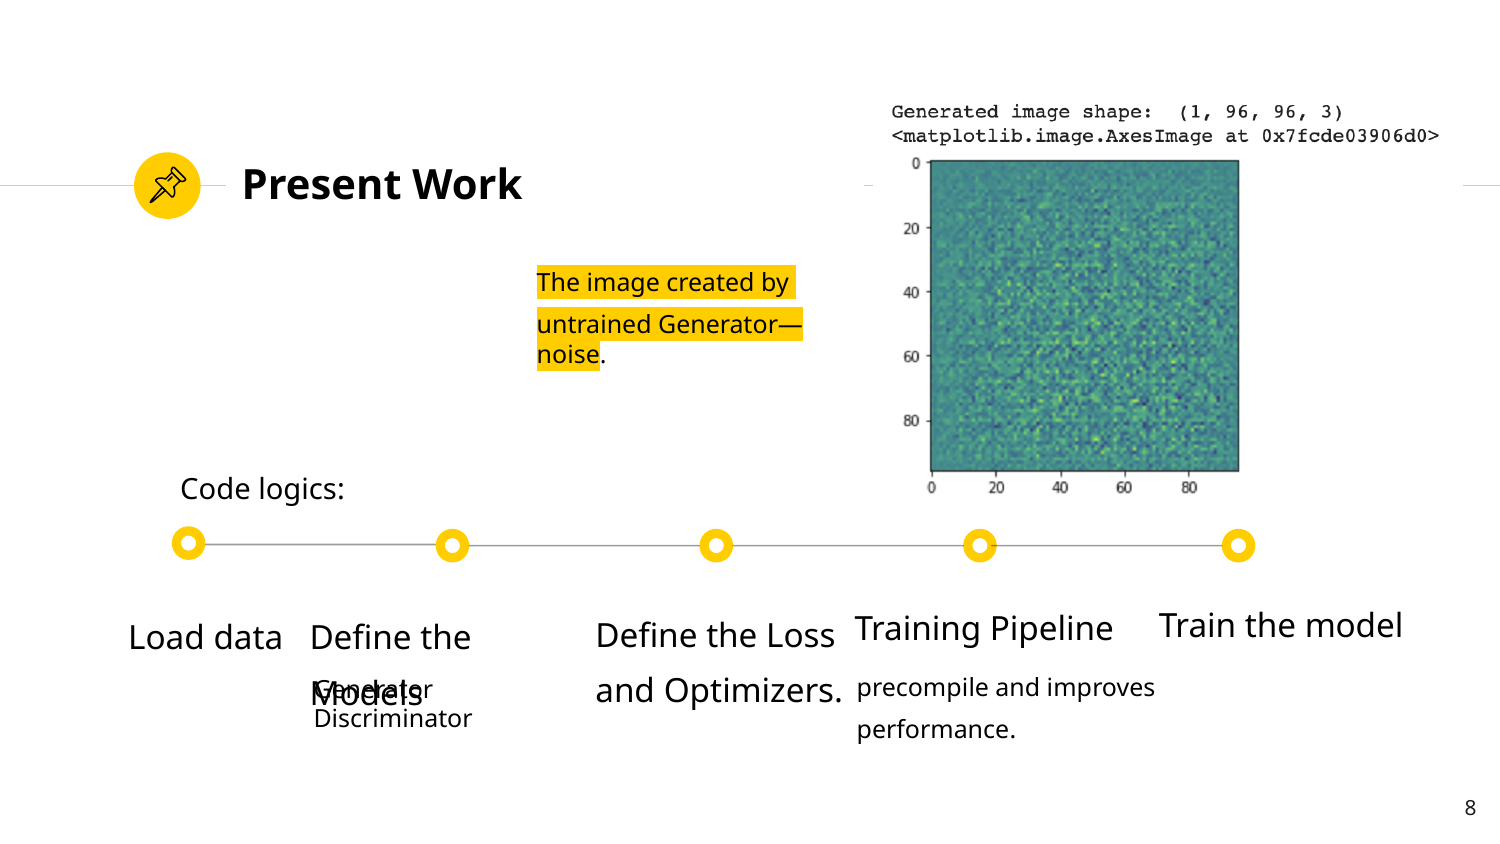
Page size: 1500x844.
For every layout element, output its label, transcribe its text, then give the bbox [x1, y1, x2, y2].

title Present Work [226, 146, 863, 219]
list The image created by untrained Generator—noise. [521, 251, 867, 343]
text_box [435, 528, 470, 563]
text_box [854, 590, 1175, 745]
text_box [309, 713, 592, 734]
text_box Train the model [1158, 587, 1435, 644]
text_box Define the Loss and Optimizers. [595, 597, 849, 710]
picture [872, 93, 1464, 514]
text_box Code logics: [165, 448, 613, 513]
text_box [150, 166, 186, 203]
text_box [171, 526, 206, 560]
text_box [699, 528, 733, 563]
slide_number 8 [1401, 779, 1492, 844]
text_box [1221, 528, 1256, 563]
text_box [963, 528, 997, 563]
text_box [127, 599, 800, 704]
